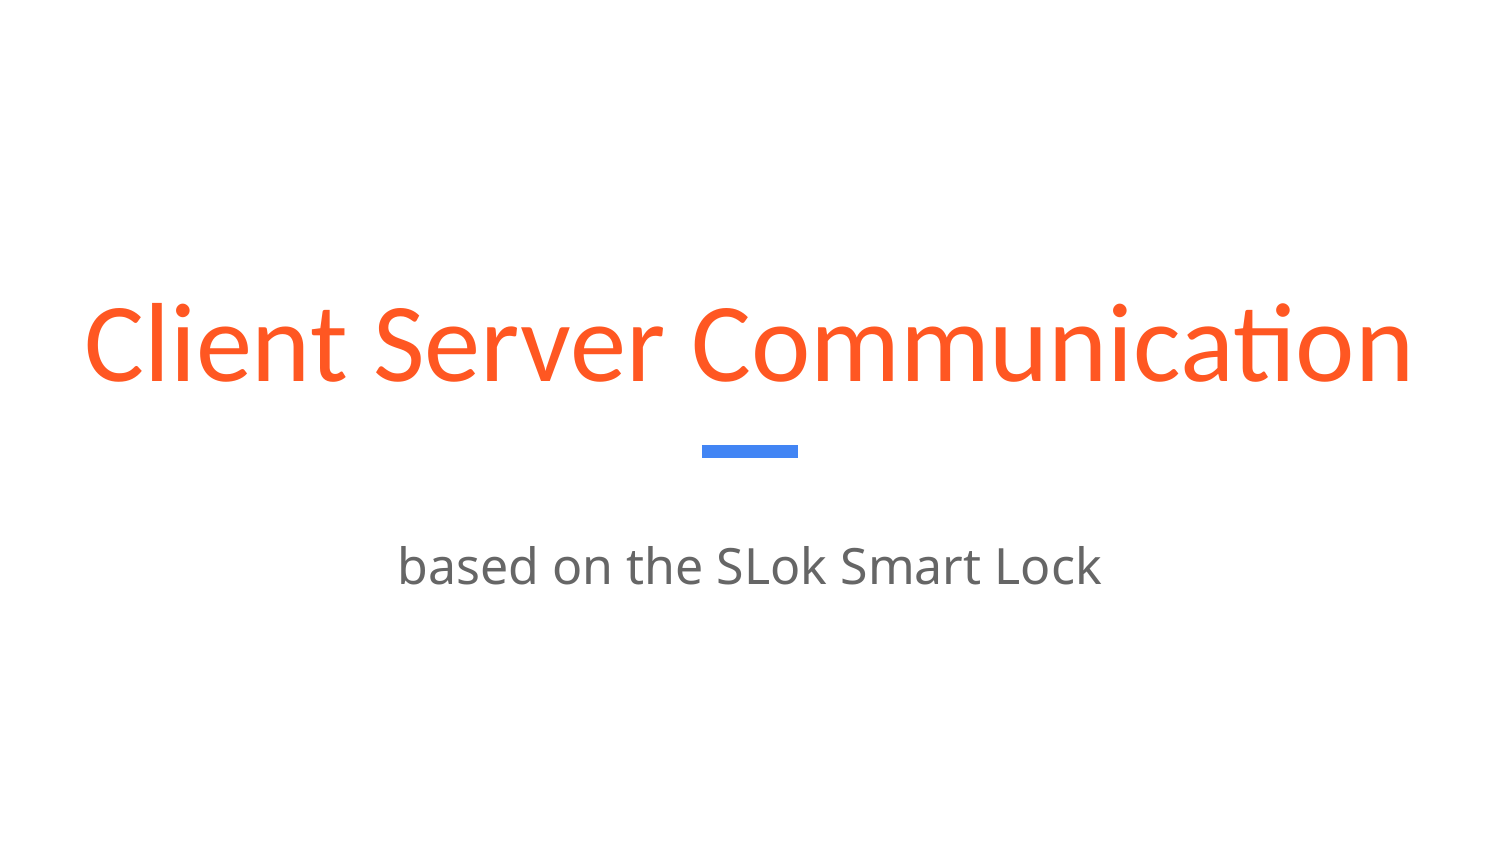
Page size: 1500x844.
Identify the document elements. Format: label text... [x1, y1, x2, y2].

title Client Server Communication [51, 97, 1449, 419]
subtitle based on the SLok Smart Lock [51, 519, 1449, 640]
